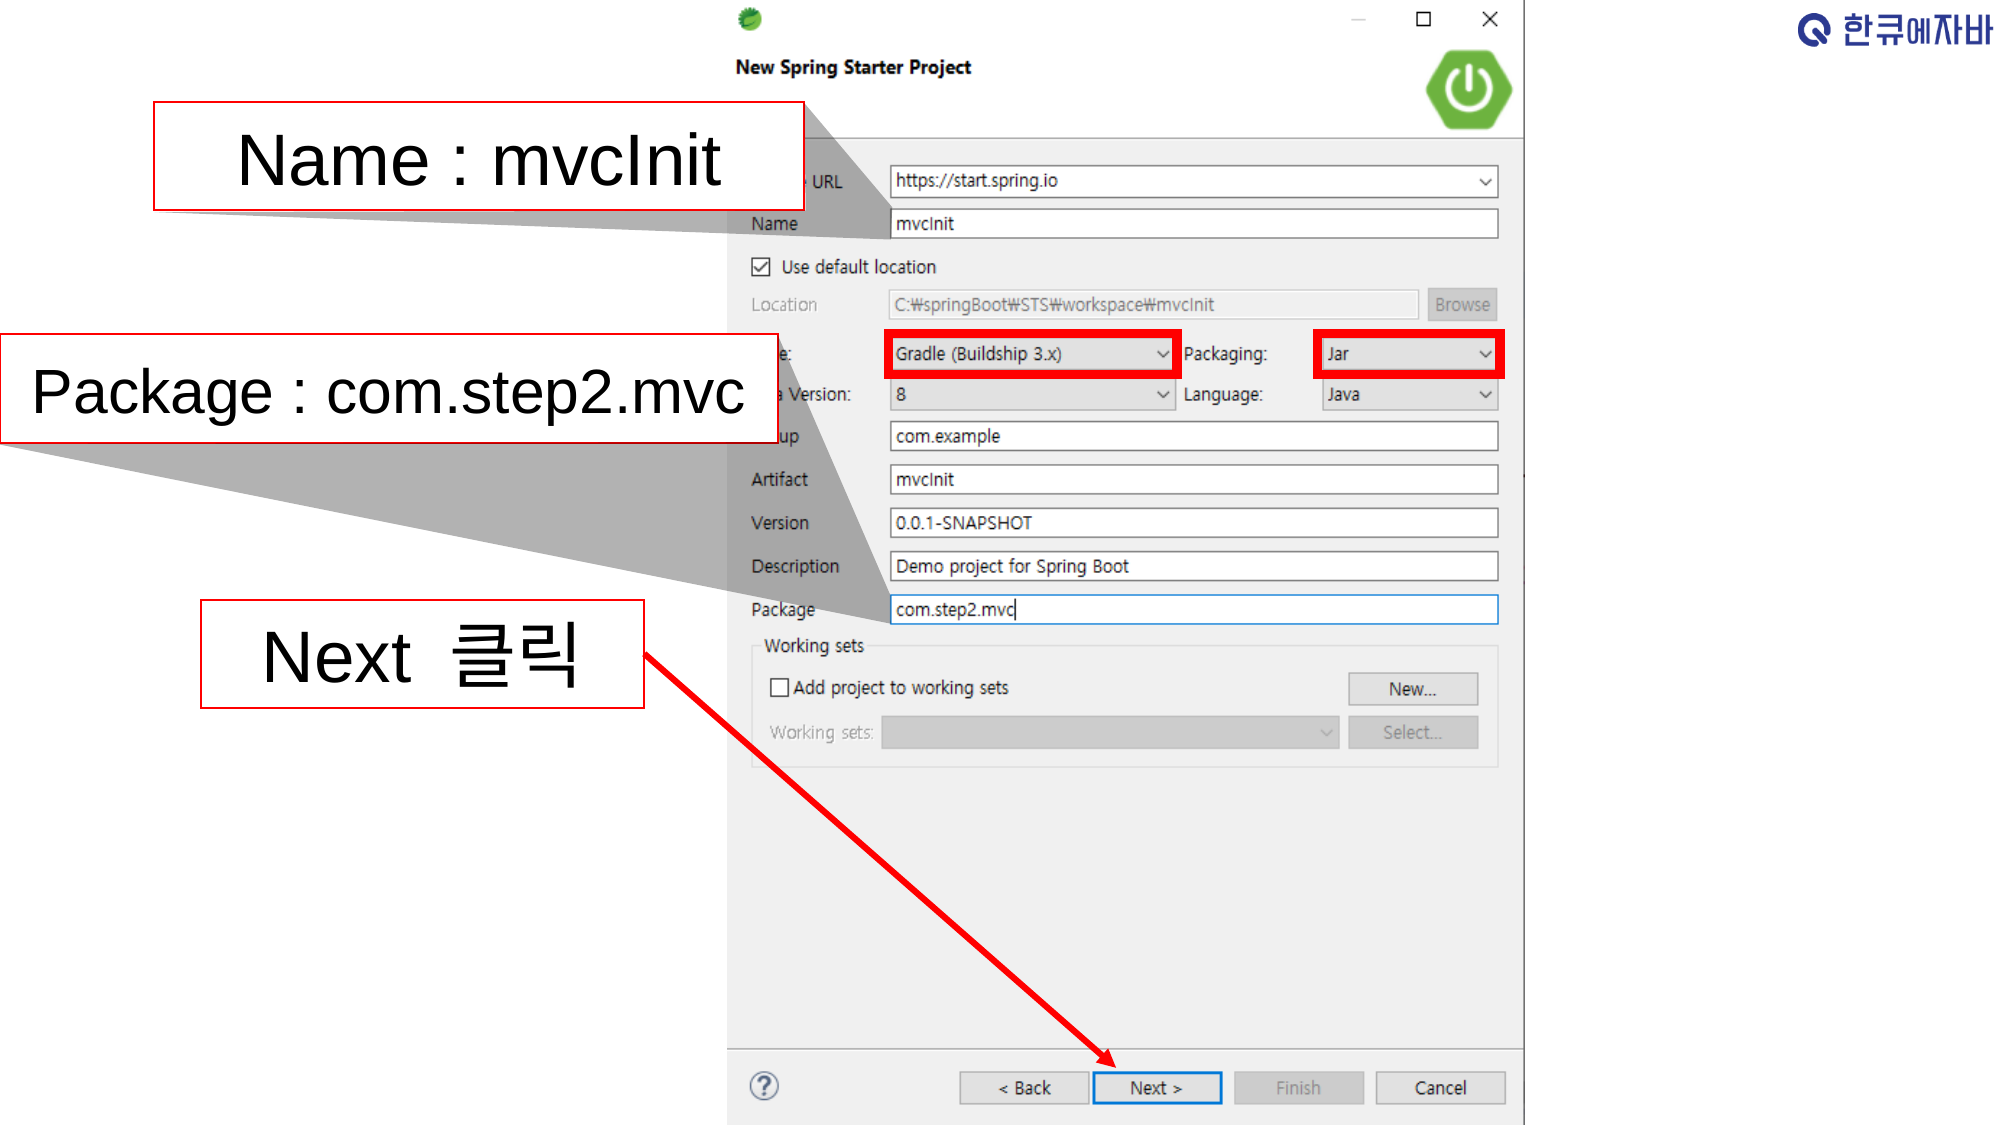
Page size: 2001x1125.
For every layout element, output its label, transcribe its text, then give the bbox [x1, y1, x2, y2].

text_box [0, 441, 727, 592]
picture [727, 0, 1525, 1125]
text_box Name : mvcInit [153, 101, 727, 211]
text_box Next 클릭 [200, 599, 645, 709]
picture [1789, 0, 2000, 55]
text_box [644, 653, 1117, 1068]
text_box [154, 209, 727, 235]
text_box Package : com.step2.mvc [0, 333, 727, 442]
